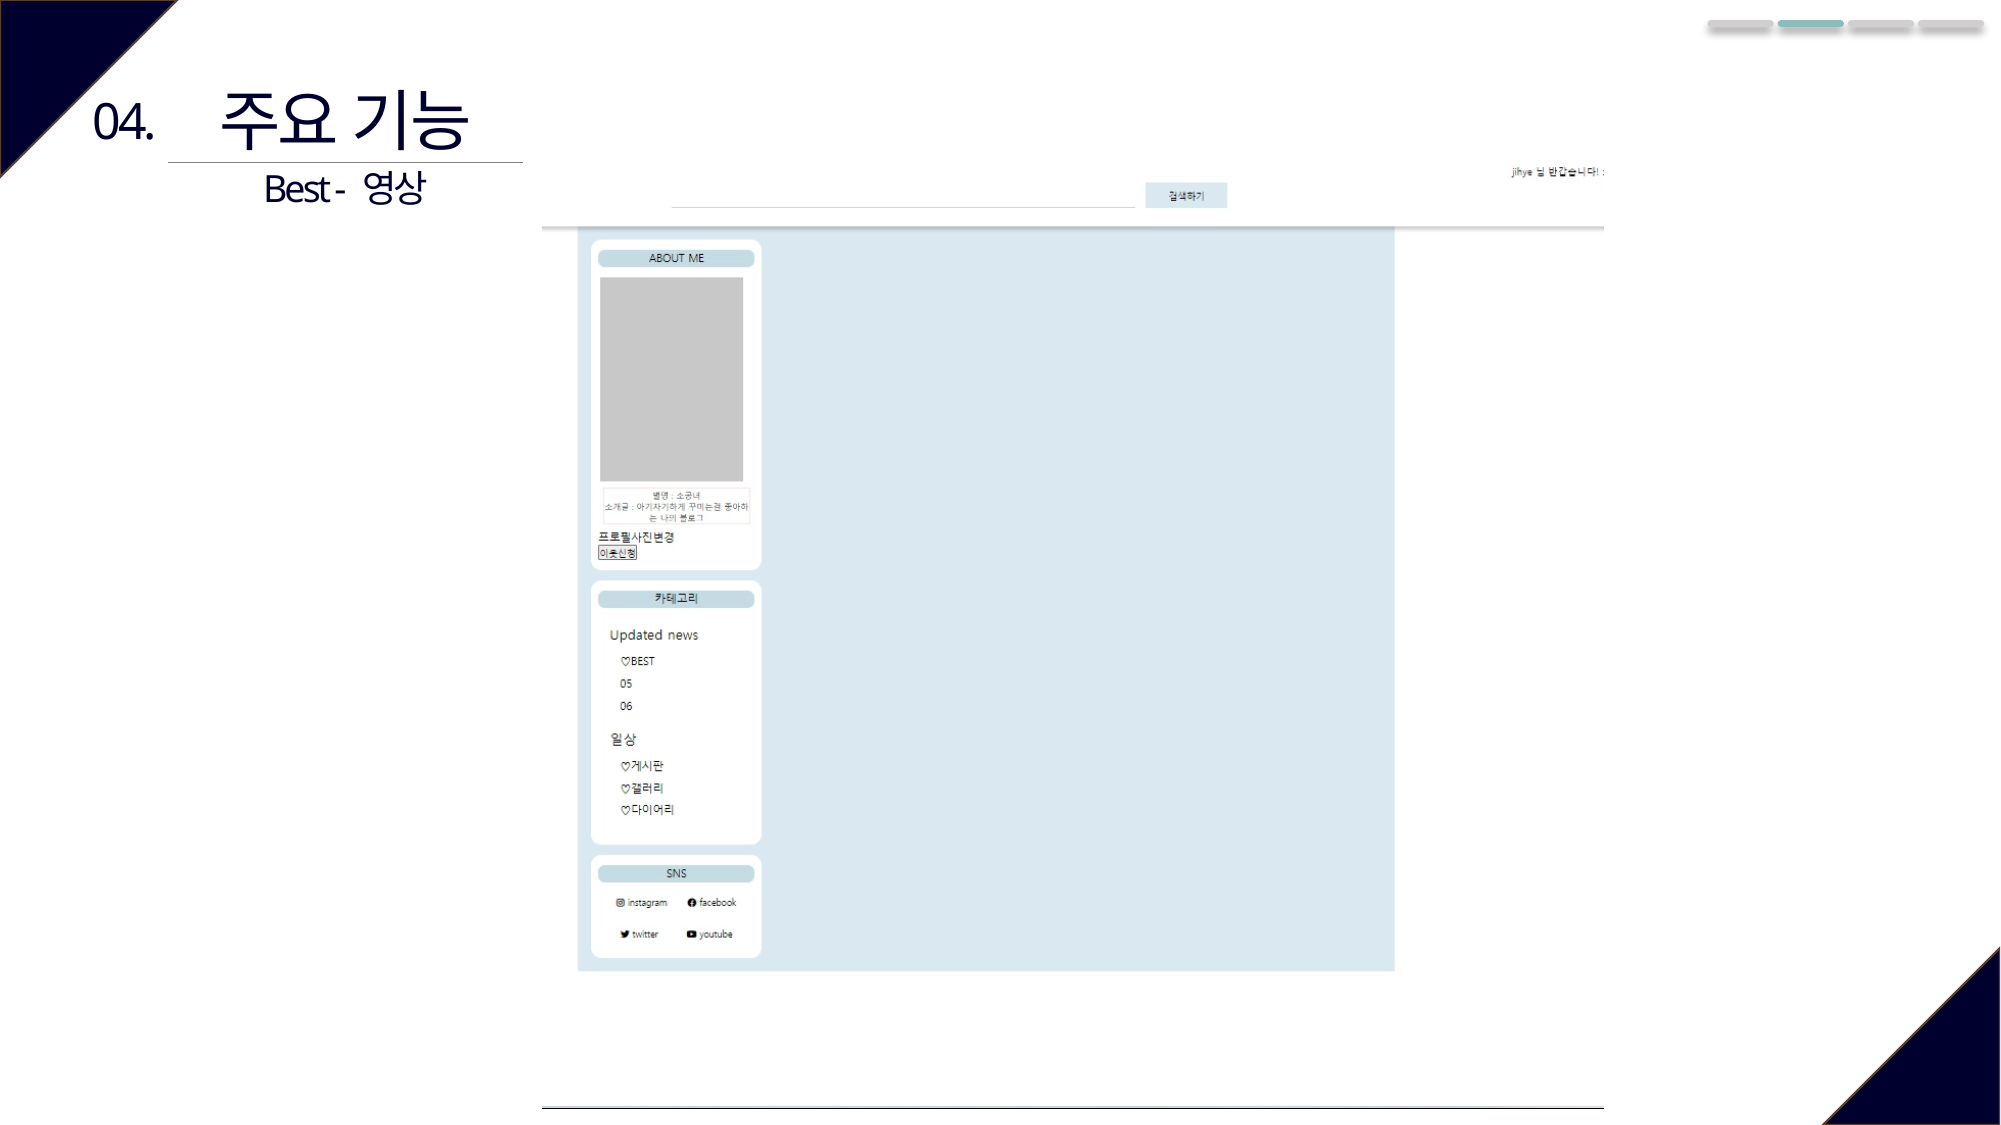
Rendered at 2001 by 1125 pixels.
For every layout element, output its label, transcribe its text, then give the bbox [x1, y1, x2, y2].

text_box 04. [78, 81, 172, 157]
text_box 주요 기능 [204, 163, 487, 167]
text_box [541, 157, 1604, 1110]
text_box 주요 기능 [204, 71, 487, 162]
text_box Best - 영상 [248, 167, 443, 218]
